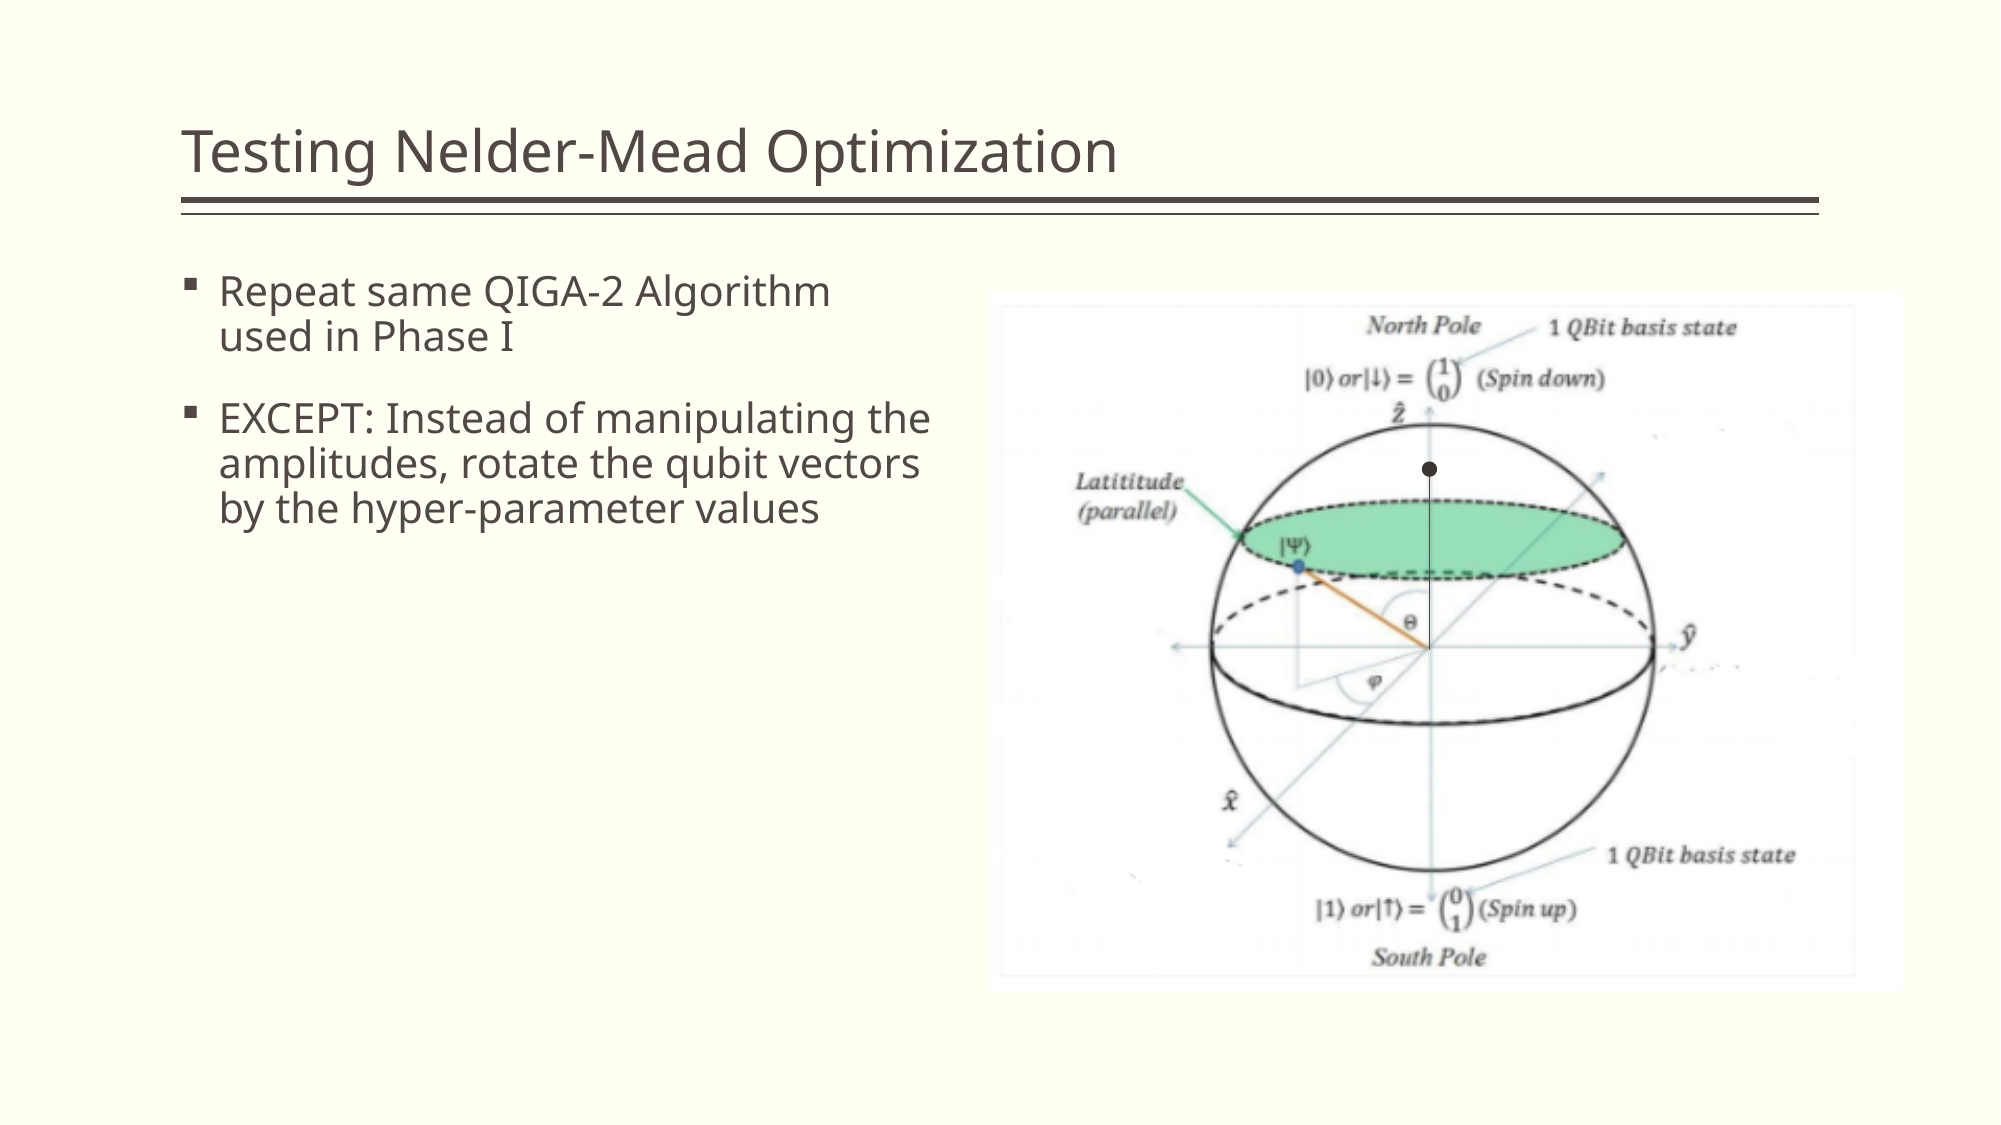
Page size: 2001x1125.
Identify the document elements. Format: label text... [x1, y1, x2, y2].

list Repeat same QIGA-2 Algorithm used in Phase I EXCEPT: Instead of manipulating the amplitudes, rotate the qubit vectors by the hyper-parameter values [181, 262, 933, 1013]
title Testing Nelder-Mead Optimization [181, 12, 1819, 193]
picture [990, 289, 1904, 992]
